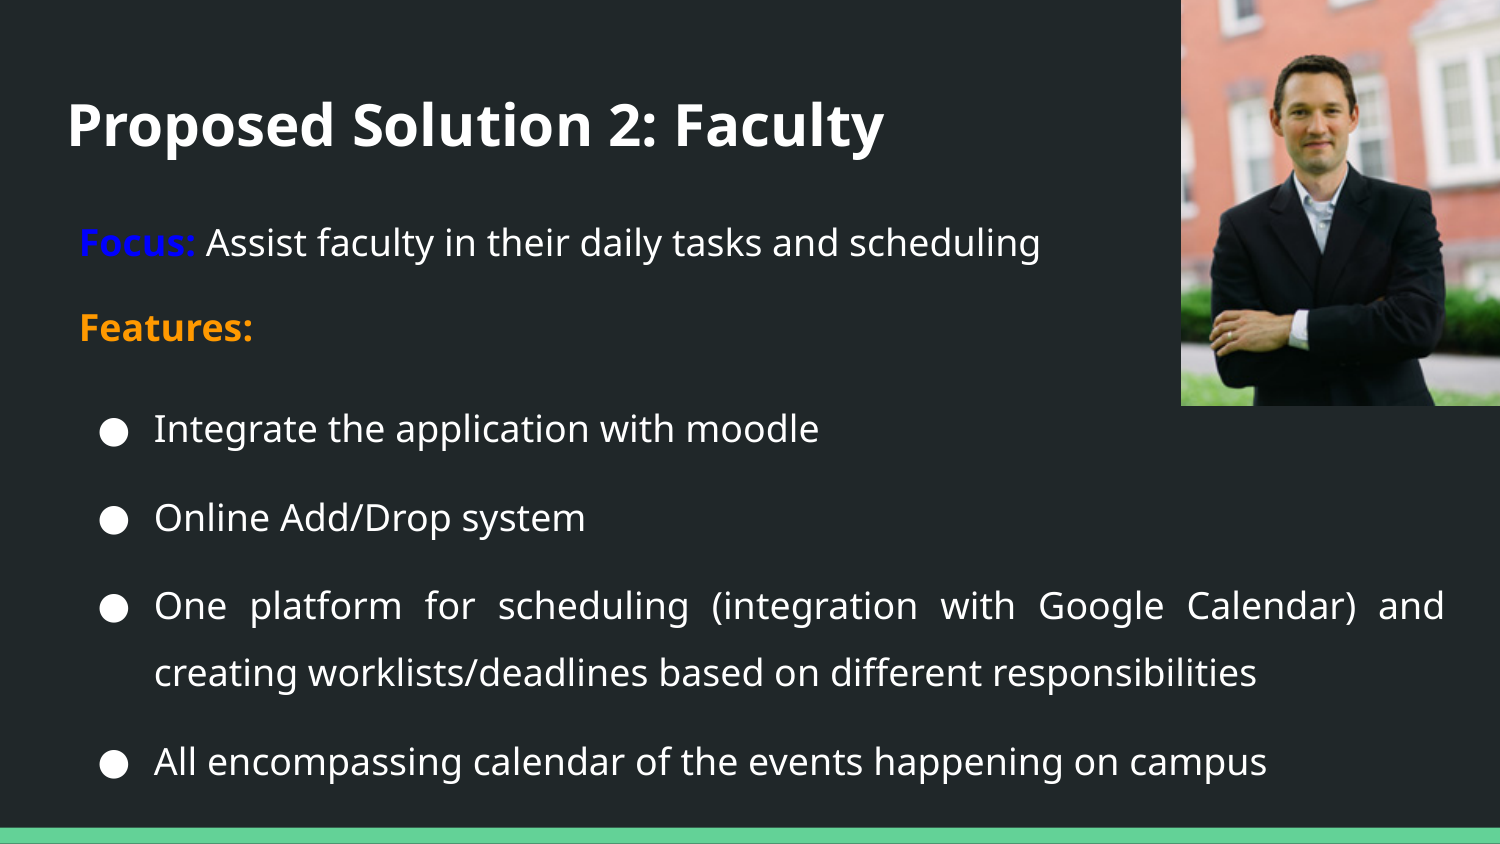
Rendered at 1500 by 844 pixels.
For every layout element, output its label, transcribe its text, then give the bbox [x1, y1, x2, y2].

title Proposed Solution 2: Faculty [51, 72, 1175, 167]
picture [1180, 0, 1500, 505]
list Focus: Assist faculty in their daily tasks and scheduling Features: Integrate the application with moodle Online Add/Drop system One platform for scheduling (integration with Google Calendar) and creating worklists/deadlines based on different responsibilities All encompassing calendar of the events happening on campus [64, 197, 1462, 690]
